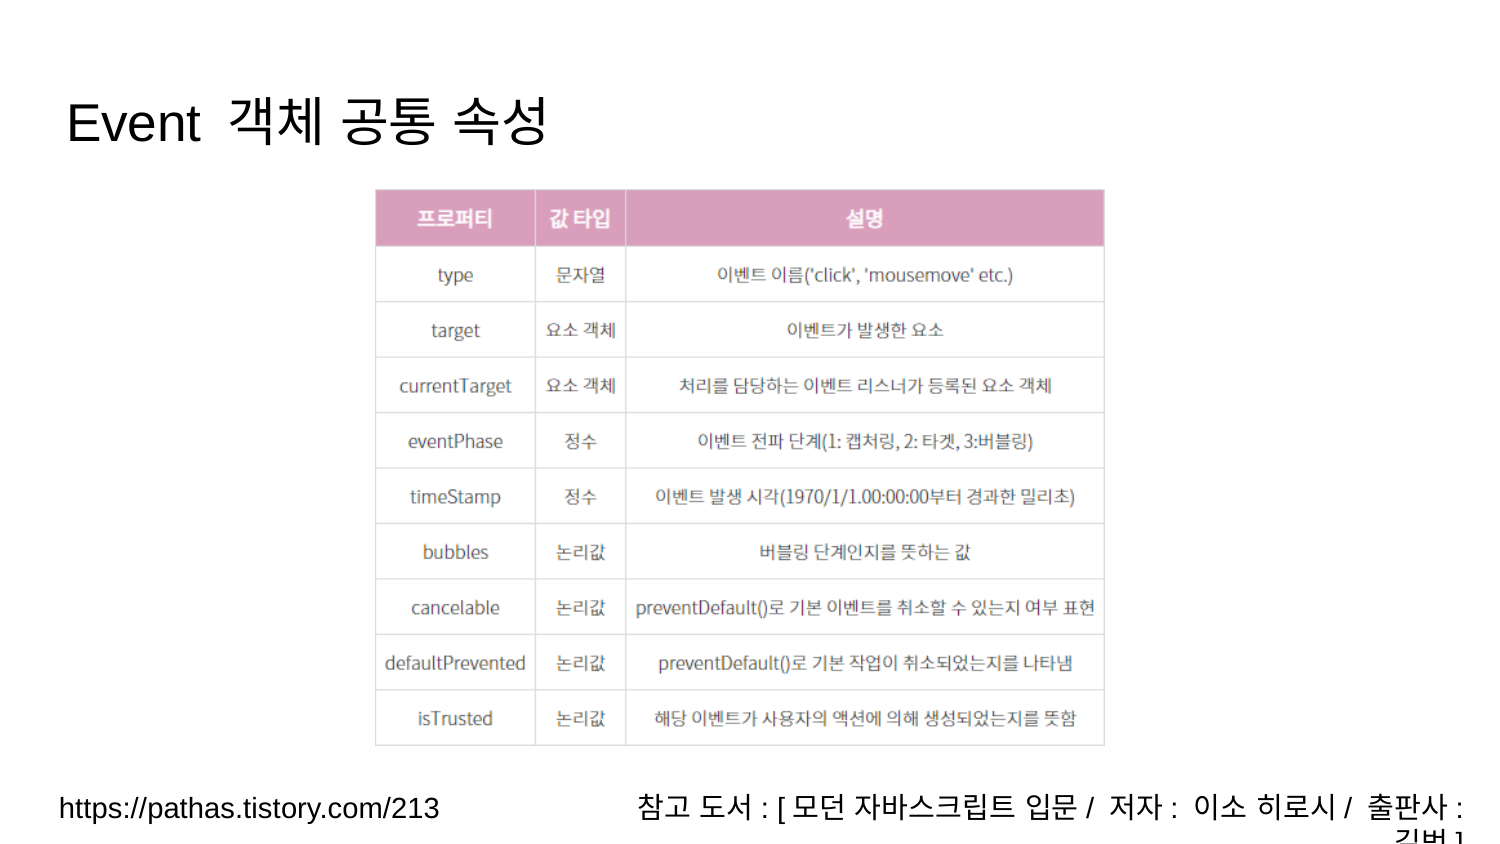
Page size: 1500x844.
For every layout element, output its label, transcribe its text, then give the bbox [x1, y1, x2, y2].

text_box https://pathas.tistory.com/213 [44, 781, 458, 832]
picture [375, 189, 1105, 747]
text_box 참고 도서: [모던 자바스크립트 입문/ 저자: 이소 히로시/ 출판사: 길벗] [560, 781, 1479, 844]
title Event 객체 공통 속성 [51, 72, 1449, 167]
